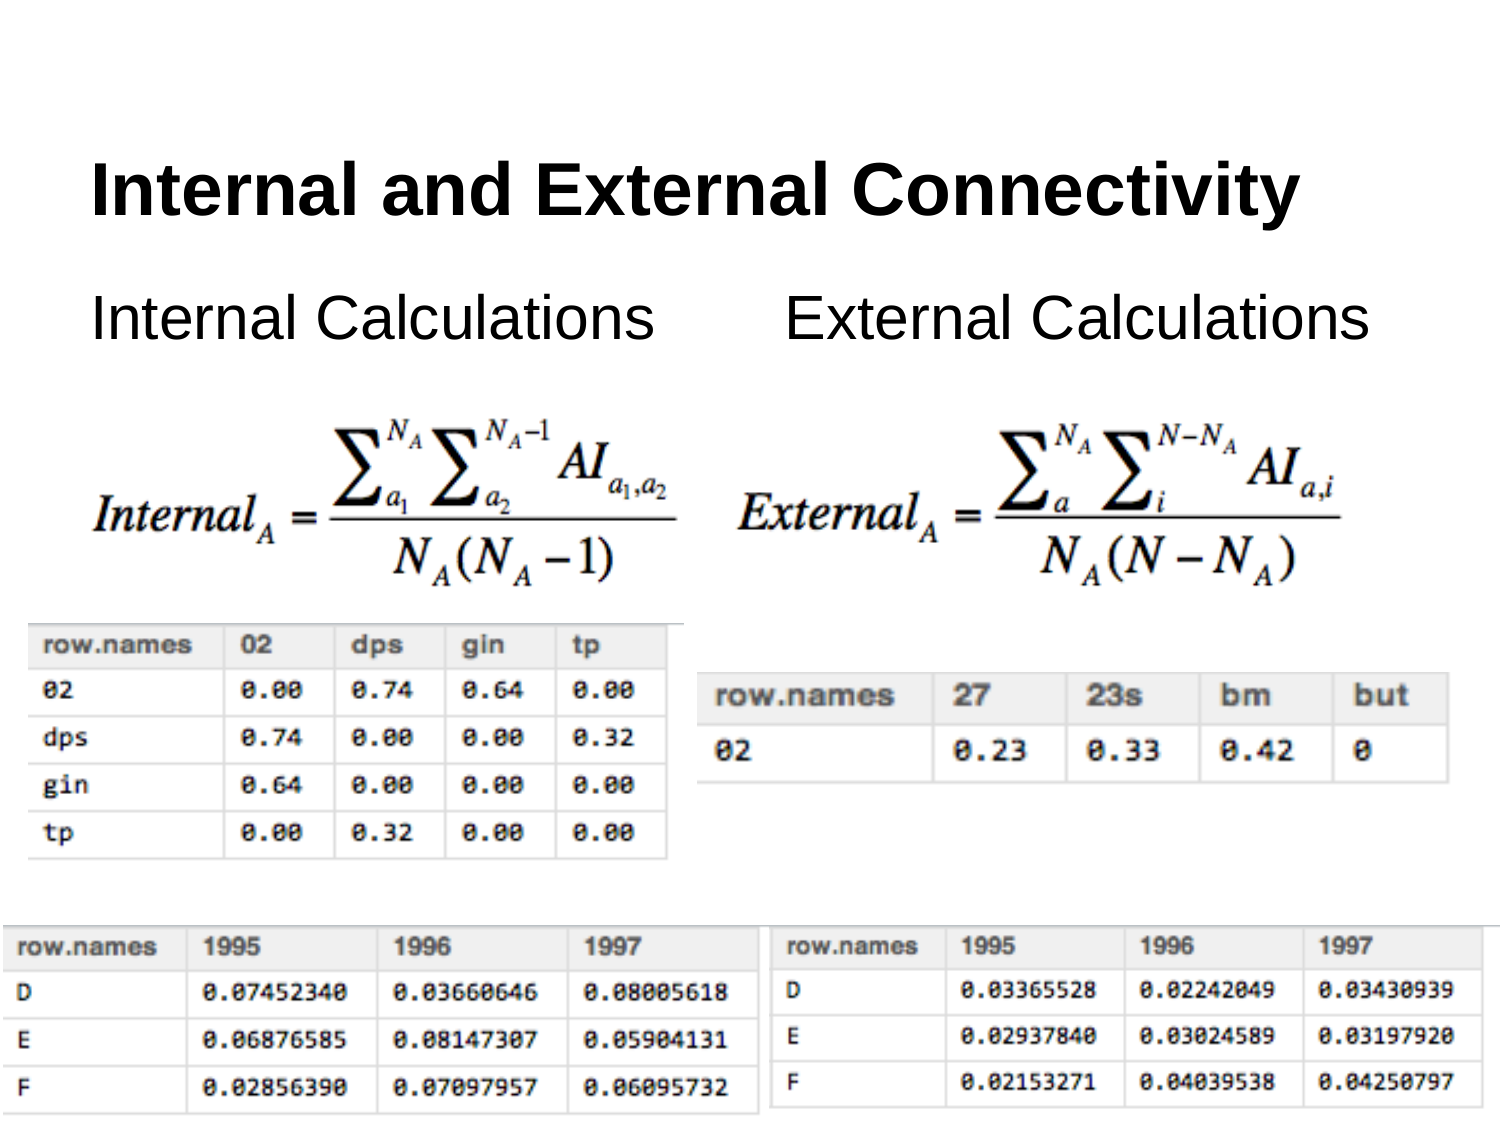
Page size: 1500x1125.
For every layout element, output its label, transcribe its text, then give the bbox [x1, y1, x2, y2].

list Internal Calculations [75, 262, 731, 644]
picture [696, 672, 1472, 803]
picture [3, 925, 1500, 1125]
list External Calculations [769, 262, 1425, 644]
title Internal and External Connectivity [75, 57, 1425, 246]
picture [86, 408, 684, 597]
picture [729, 408, 1349, 597]
picture [27, 623, 684, 870]
